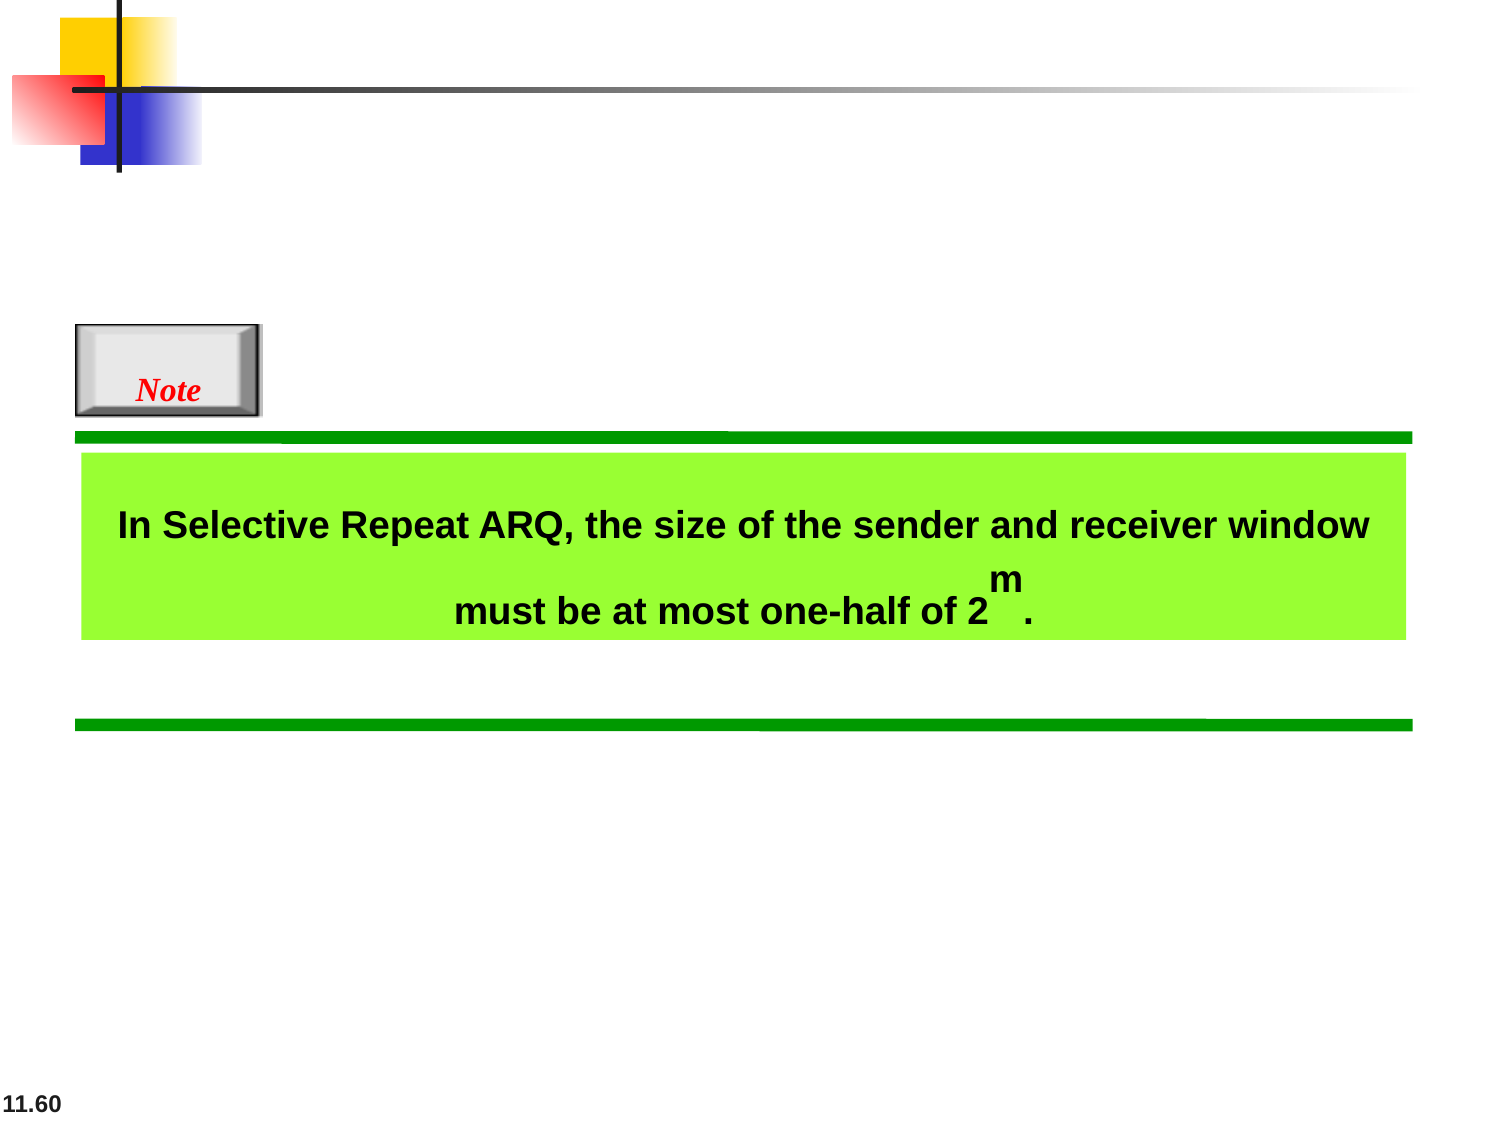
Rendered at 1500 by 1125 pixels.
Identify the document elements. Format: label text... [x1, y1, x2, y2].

text_box [80, 93, 116, 165]
slide_number 11.60 [0, 1049, 301, 1125]
text_box [116, 93, 122, 173]
text_box [60, 17, 116, 86]
text_box [122, 17, 177, 86]
text_box [12, 75, 105, 145]
text_box [116, 0, 122, 87]
text_box [72, 87, 1423, 93]
text_box [141, 93, 202, 165]
text_box In Selective Repeat ARQ, the size of the sender and receiver window must be at most one-half of 2m. [81, 452, 1407, 640]
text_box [74, 324, 263, 419]
text_box [122, 93, 141, 165]
